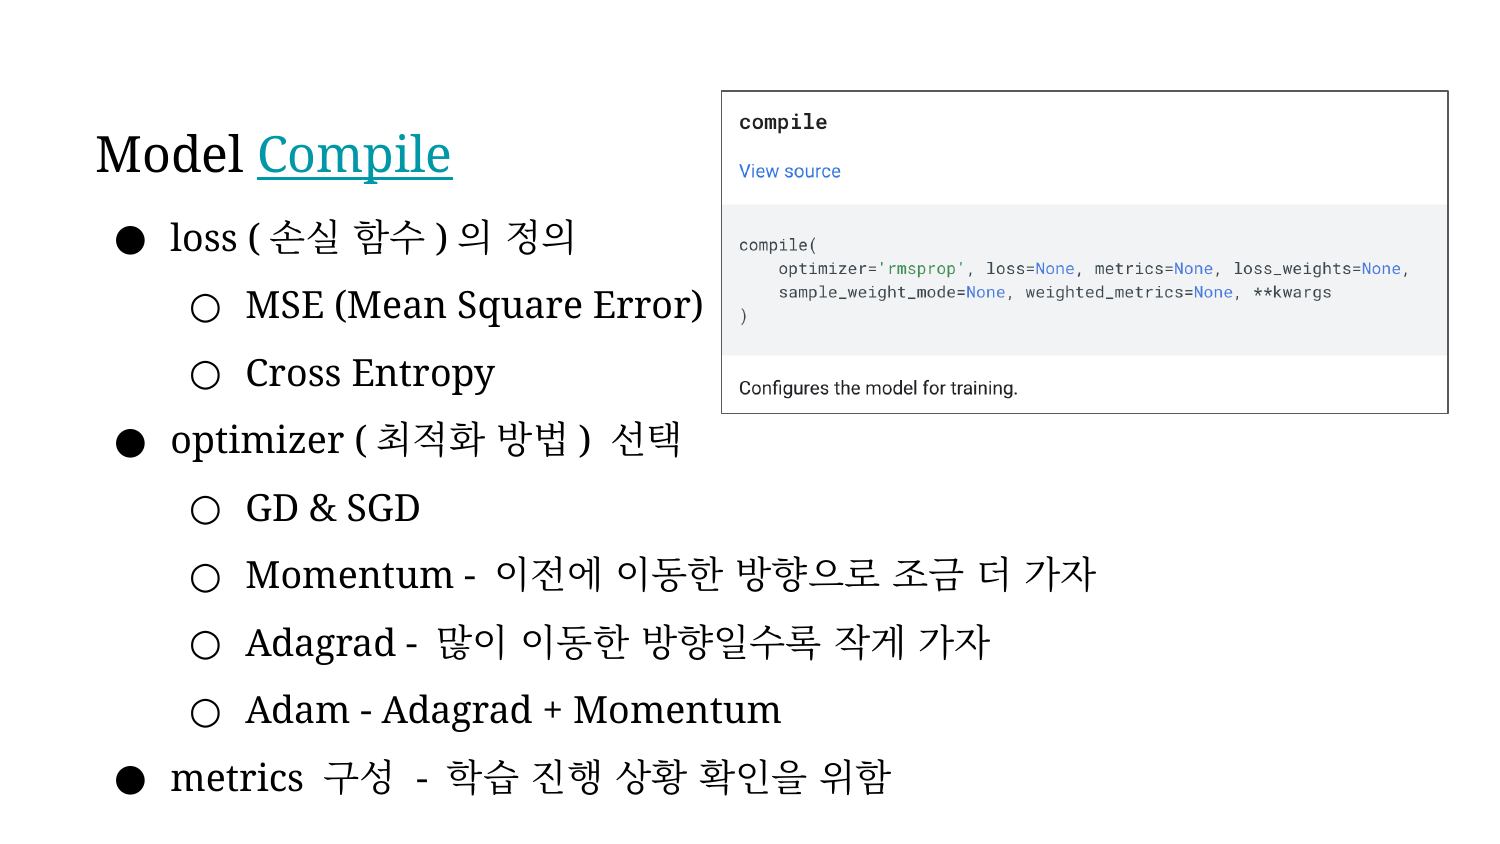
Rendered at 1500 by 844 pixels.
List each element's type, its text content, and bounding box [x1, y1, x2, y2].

title Model Compile loss (손실 함수)의 정의 MSE (Mean Square Error) Cross Entropy optimizer (최적화 방법) 선택 GD & SGD Momentum - 이전에 이동한 방향으로 조금 더 가자 Adagrad - 많이 이동한 방향일수록 작게 가자 Adam - Adagrad + Momentum metrics 구성 - 학습 진행 상황 확인을 위함 [80, 73, 1383, 794]
picture [721, 91, 1448, 413]
